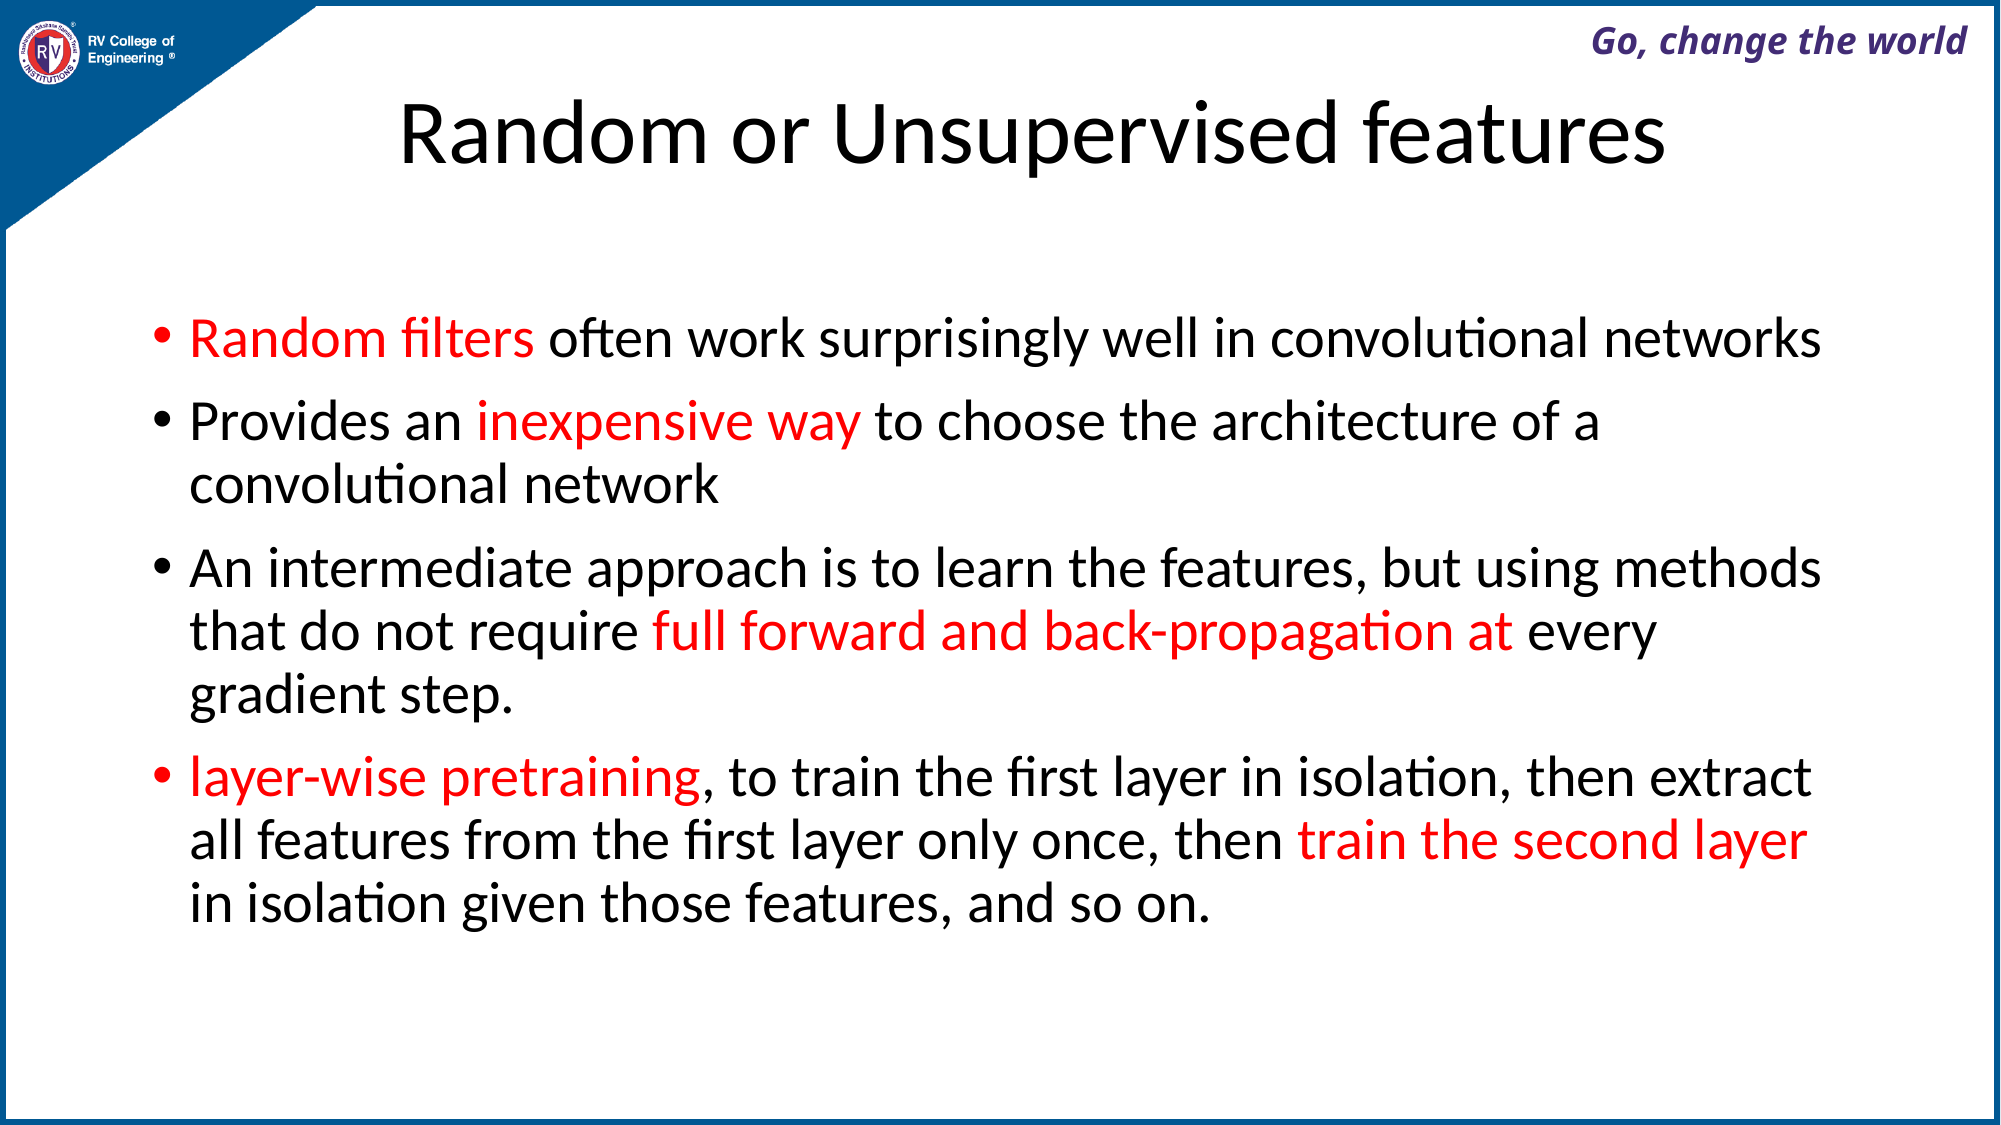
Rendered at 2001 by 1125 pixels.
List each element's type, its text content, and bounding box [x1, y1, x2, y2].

picture [2, 6, 316, 232]
list Random filters often work surprisingly well in convolutional networks Provides an inexpensive way to choose the architecture of a convolutional network An intermediate approach is to learn the features, but using methods that do not require full forward and back-propagation at every gradient step. layer-wise pretraining, to train the first layer in isolation, then extract all features from the first layer only once, then train the second layer in isolation given those features, and so on. [137, 299, 1863, 1014]
title Random or Unsupervised features [383, 24, 1723, 243]
